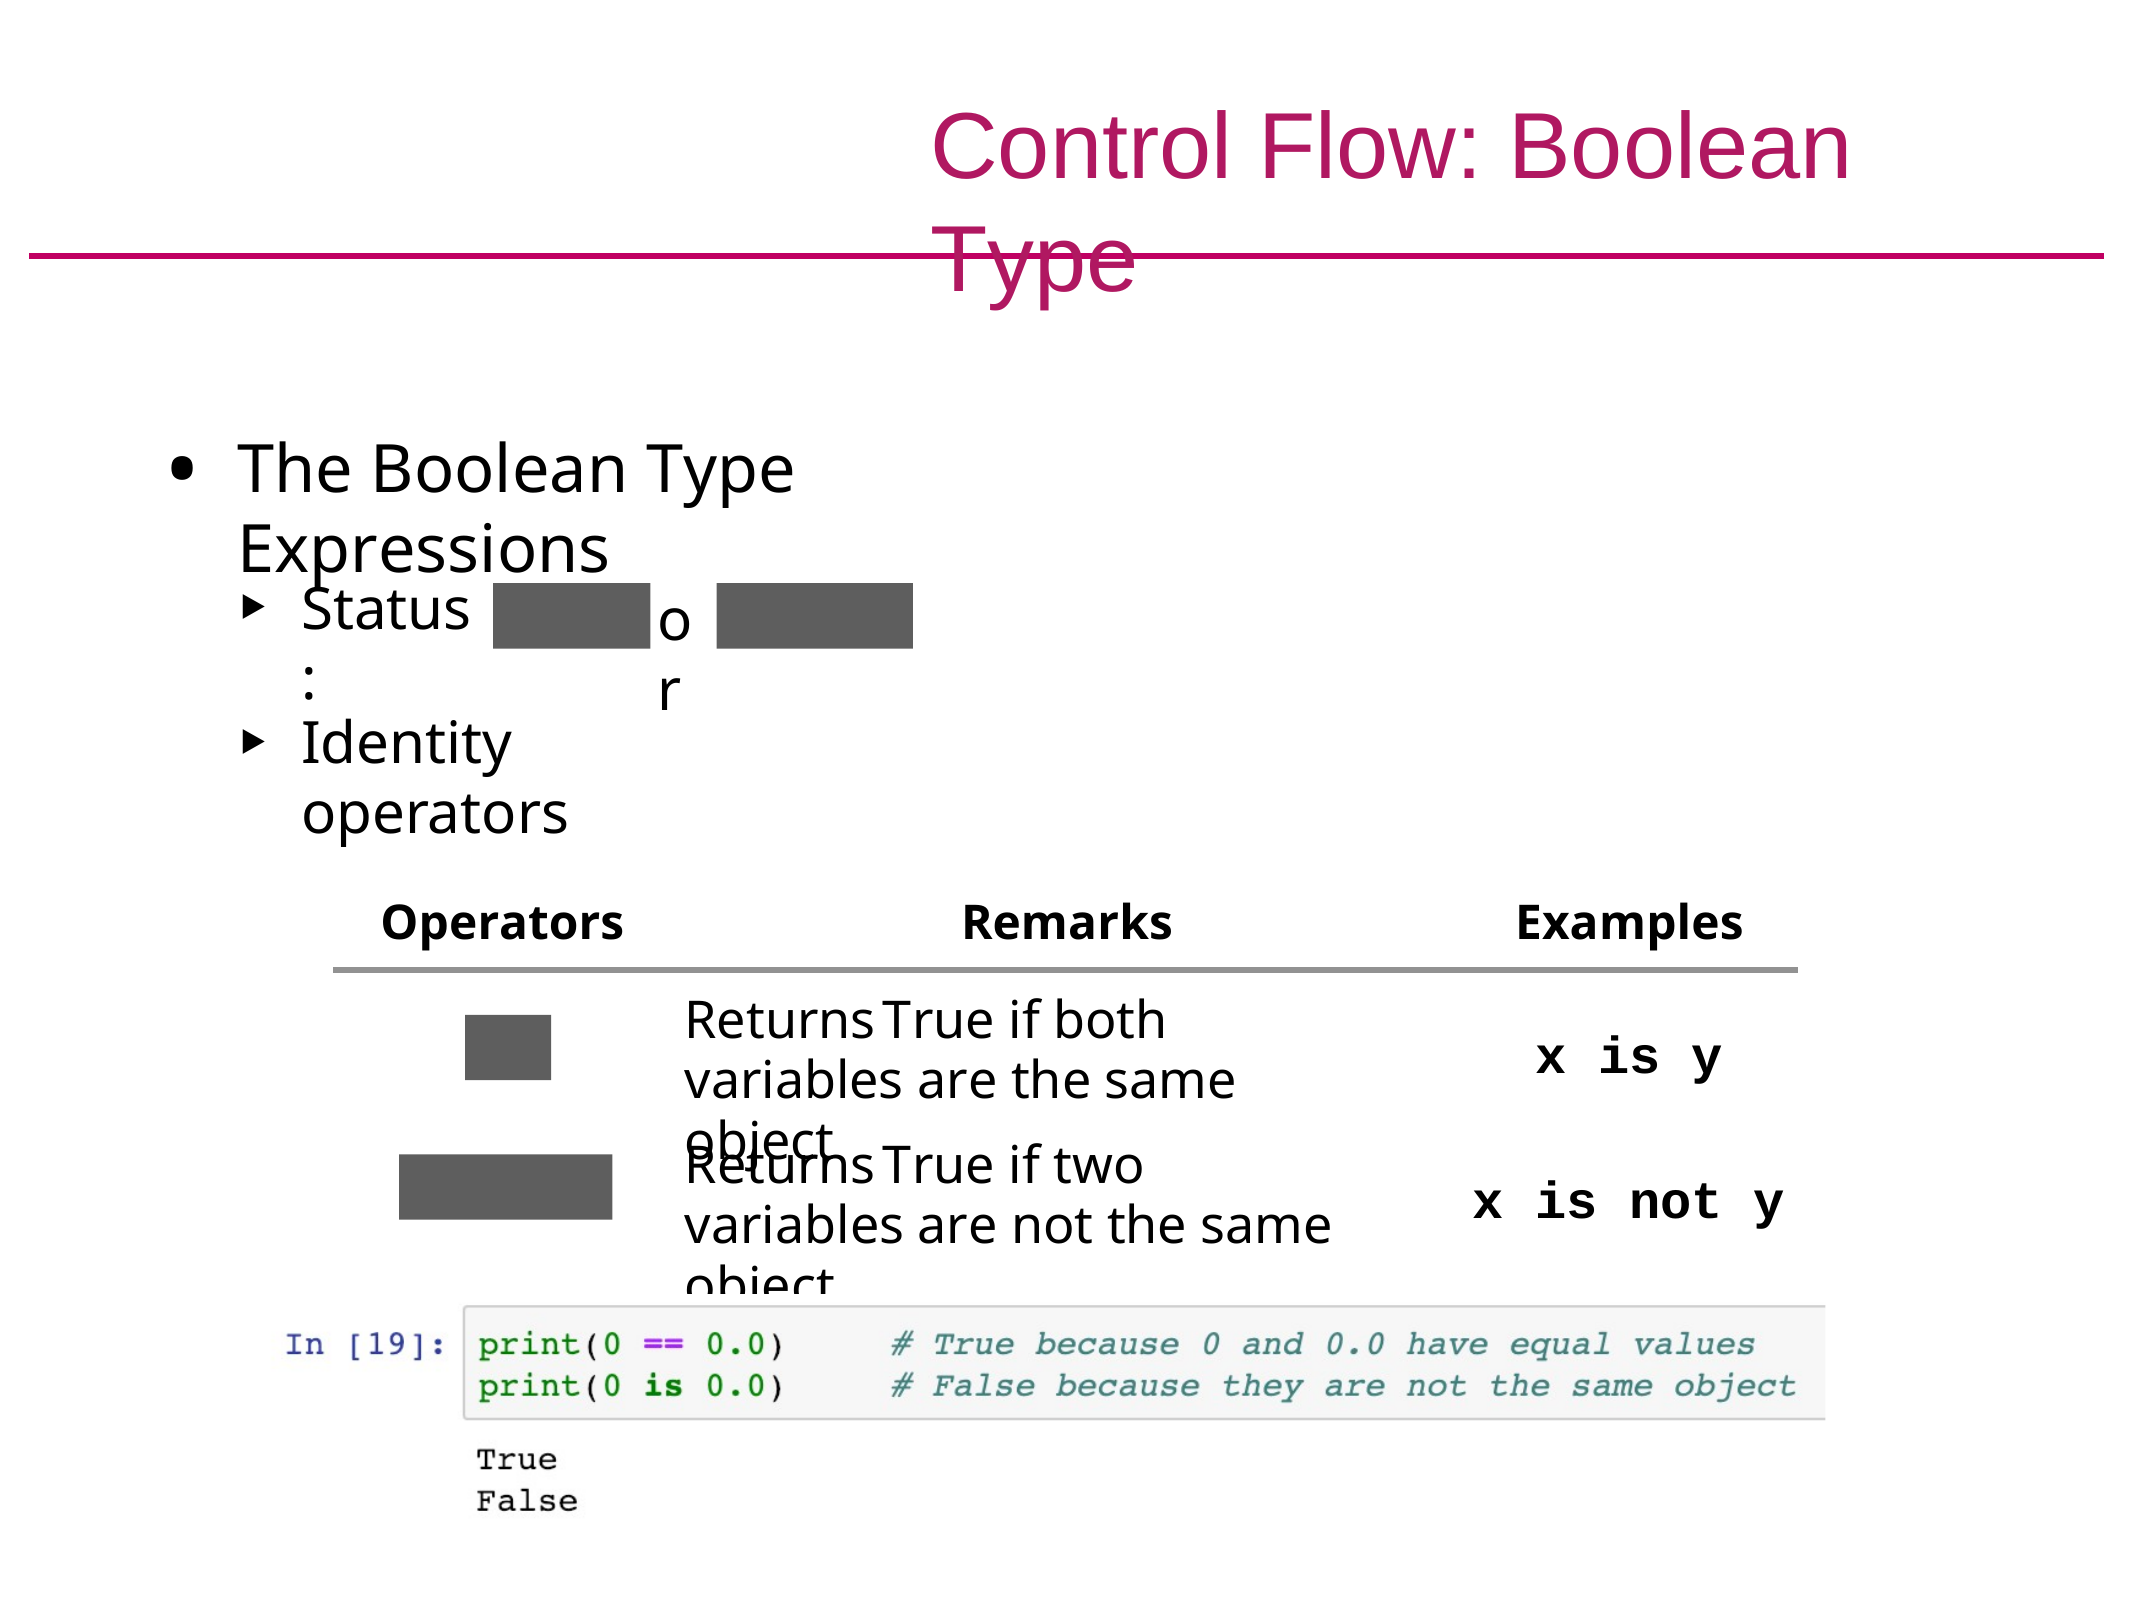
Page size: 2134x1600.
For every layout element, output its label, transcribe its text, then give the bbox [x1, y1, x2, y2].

text_box [399, 1154, 613, 1220]
text_box Operators [378, 892, 632, 950]
text_box or [655, 581, 713, 705]
text_box The Boolean Type Expressions [162, 426, 1154, 587]
text_box [252, 1294, 1826, 1533]
text_box True [493, 649, 651, 654]
text_box Returns True if both variables are the same object [682, 988, 1387, 1170]
text_box Examples x is y [1510, 892, 1748, 970]
text_box Identity operators [235, 705, 763, 846]
text_box False [716, 649, 913, 654]
text_box x is not y [1470, 1166, 1788, 1229]
text_box Returns True if two variables are not the same object [682, 1133, 1372, 1294]
text_box [493, 583, 651, 649]
title Control Flow: Boolean Type [49, 85, 2084, 353]
text_box [465, 1014, 552, 1081]
text_box [716, 583, 913, 649]
text_box Examples x is y [1510, 971, 1748, 1084]
text_box Status: [235, 571, 487, 705]
text_box Remarks [958, 892, 1178, 950]
